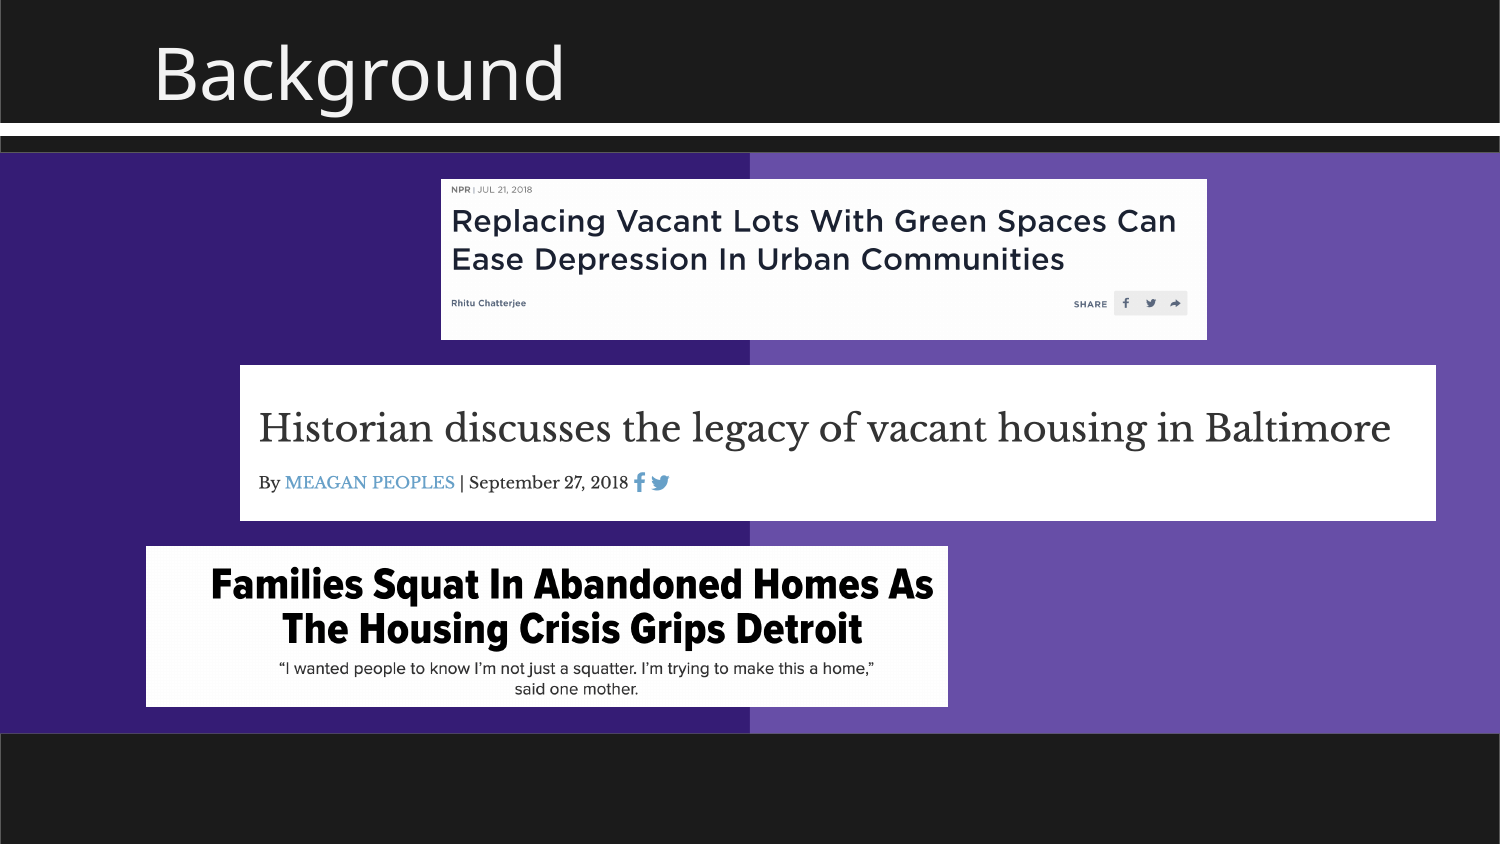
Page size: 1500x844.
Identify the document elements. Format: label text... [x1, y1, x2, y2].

text_box [0, 137, 1500, 153]
text_box Background [137, 12, 902, 103]
picture [146, 546, 948, 707]
text_box [749, 153, 1500, 734]
picture [240, 365, 1437, 521]
text_box [0, 734, 1500, 844]
picture [441, 178, 1207, 340]
text_box [0, 153, 749, 734]
text_box [0, 0, 1500, 123]
